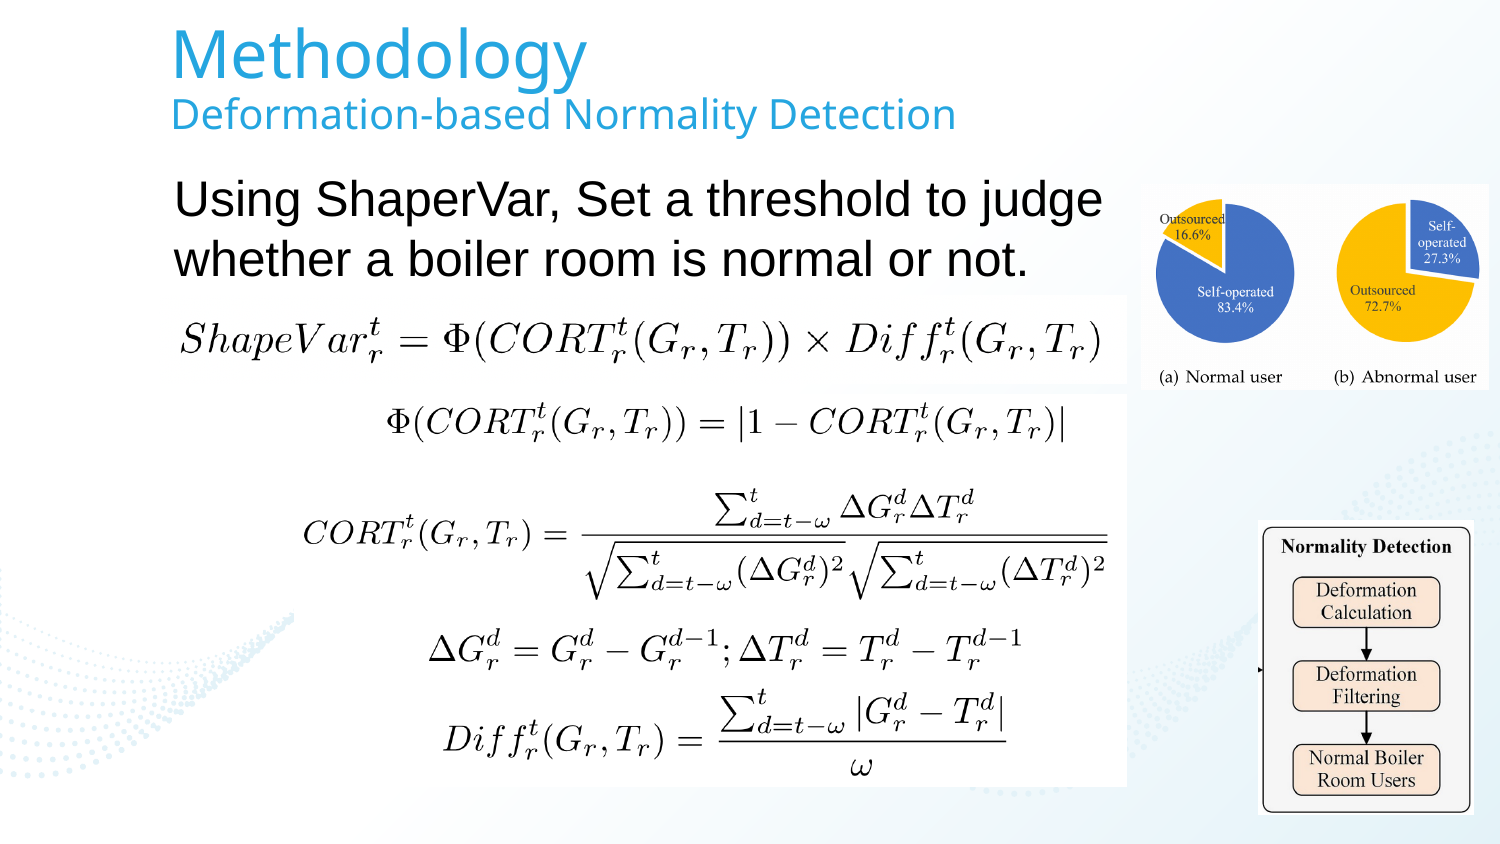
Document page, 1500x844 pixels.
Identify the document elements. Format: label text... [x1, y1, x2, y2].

picture [293, 394, 1127, 788]
title Methodology Deformation-based Normality Detection [170, 73, 1330, 139]
text_box Using ShaperVar, Set a threshold to judge whether a boiler room is normal or not. [159, 158, 1154, 294]
picture [1141, 184, 1489, 390]
picture [1258, 520, 1474, 816]
picture [159, 294, 1127, 384]
